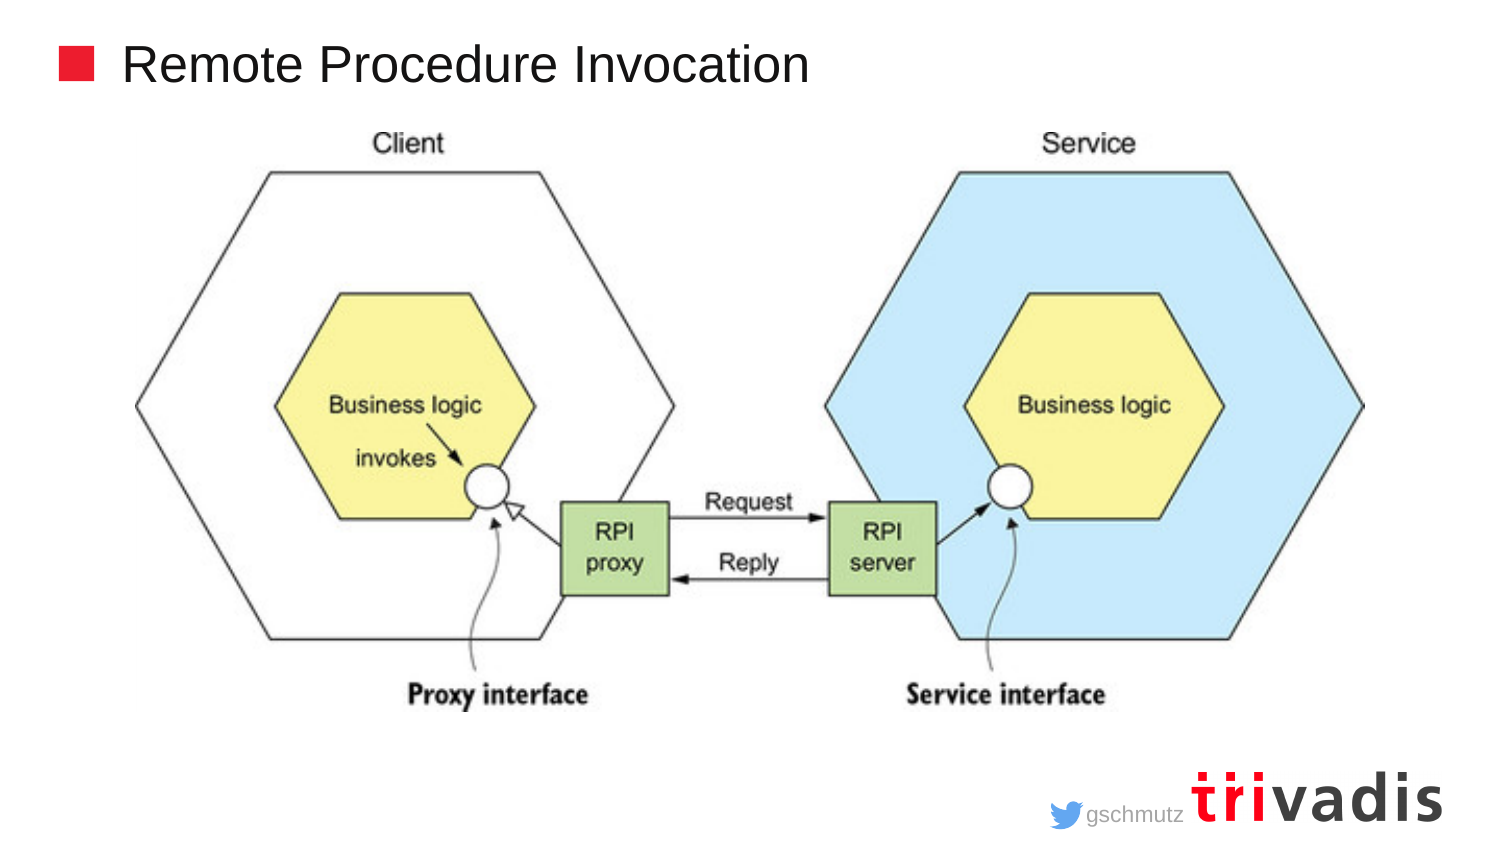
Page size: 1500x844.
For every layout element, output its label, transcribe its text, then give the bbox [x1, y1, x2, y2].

title Remote Procedure Invocation [103, 20, 1442, 140]
picture [135, 132, 1365, 712]
picture [1045, 796, 1089, 834]
picture [1191, 771, 1442, 823]
